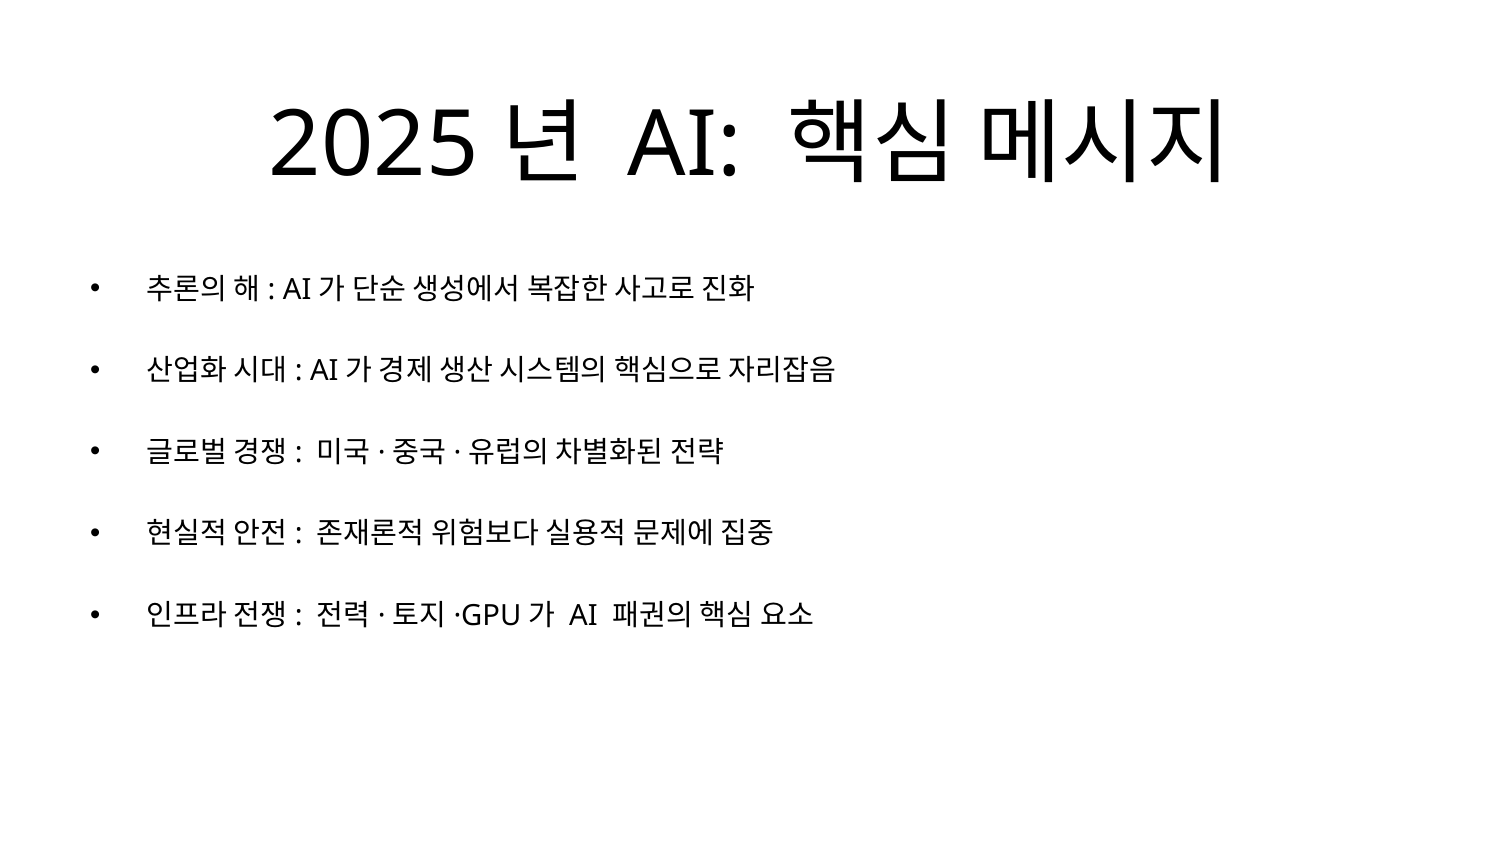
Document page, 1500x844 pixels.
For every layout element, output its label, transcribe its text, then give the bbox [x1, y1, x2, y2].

list 추론의 해: AI가 단순 생성에서 복잡한 사고로 진화 산업화 시대: AI가 경제 생산 시스템의 핵심으로 자리잡음 글로벌 경쟁: 미국·중국·유럽의 차별화된 전략 현실적 안전: 존재론적 위험보다 실용적 문제에 집중 인프라 전쟁: 전력·토지·GPU가 AI 패권의 핵심 요소 [75, 262, 1425, 844]
title 2025년 AI: 핵심 메시지 [75, 45, 1425, 233]
